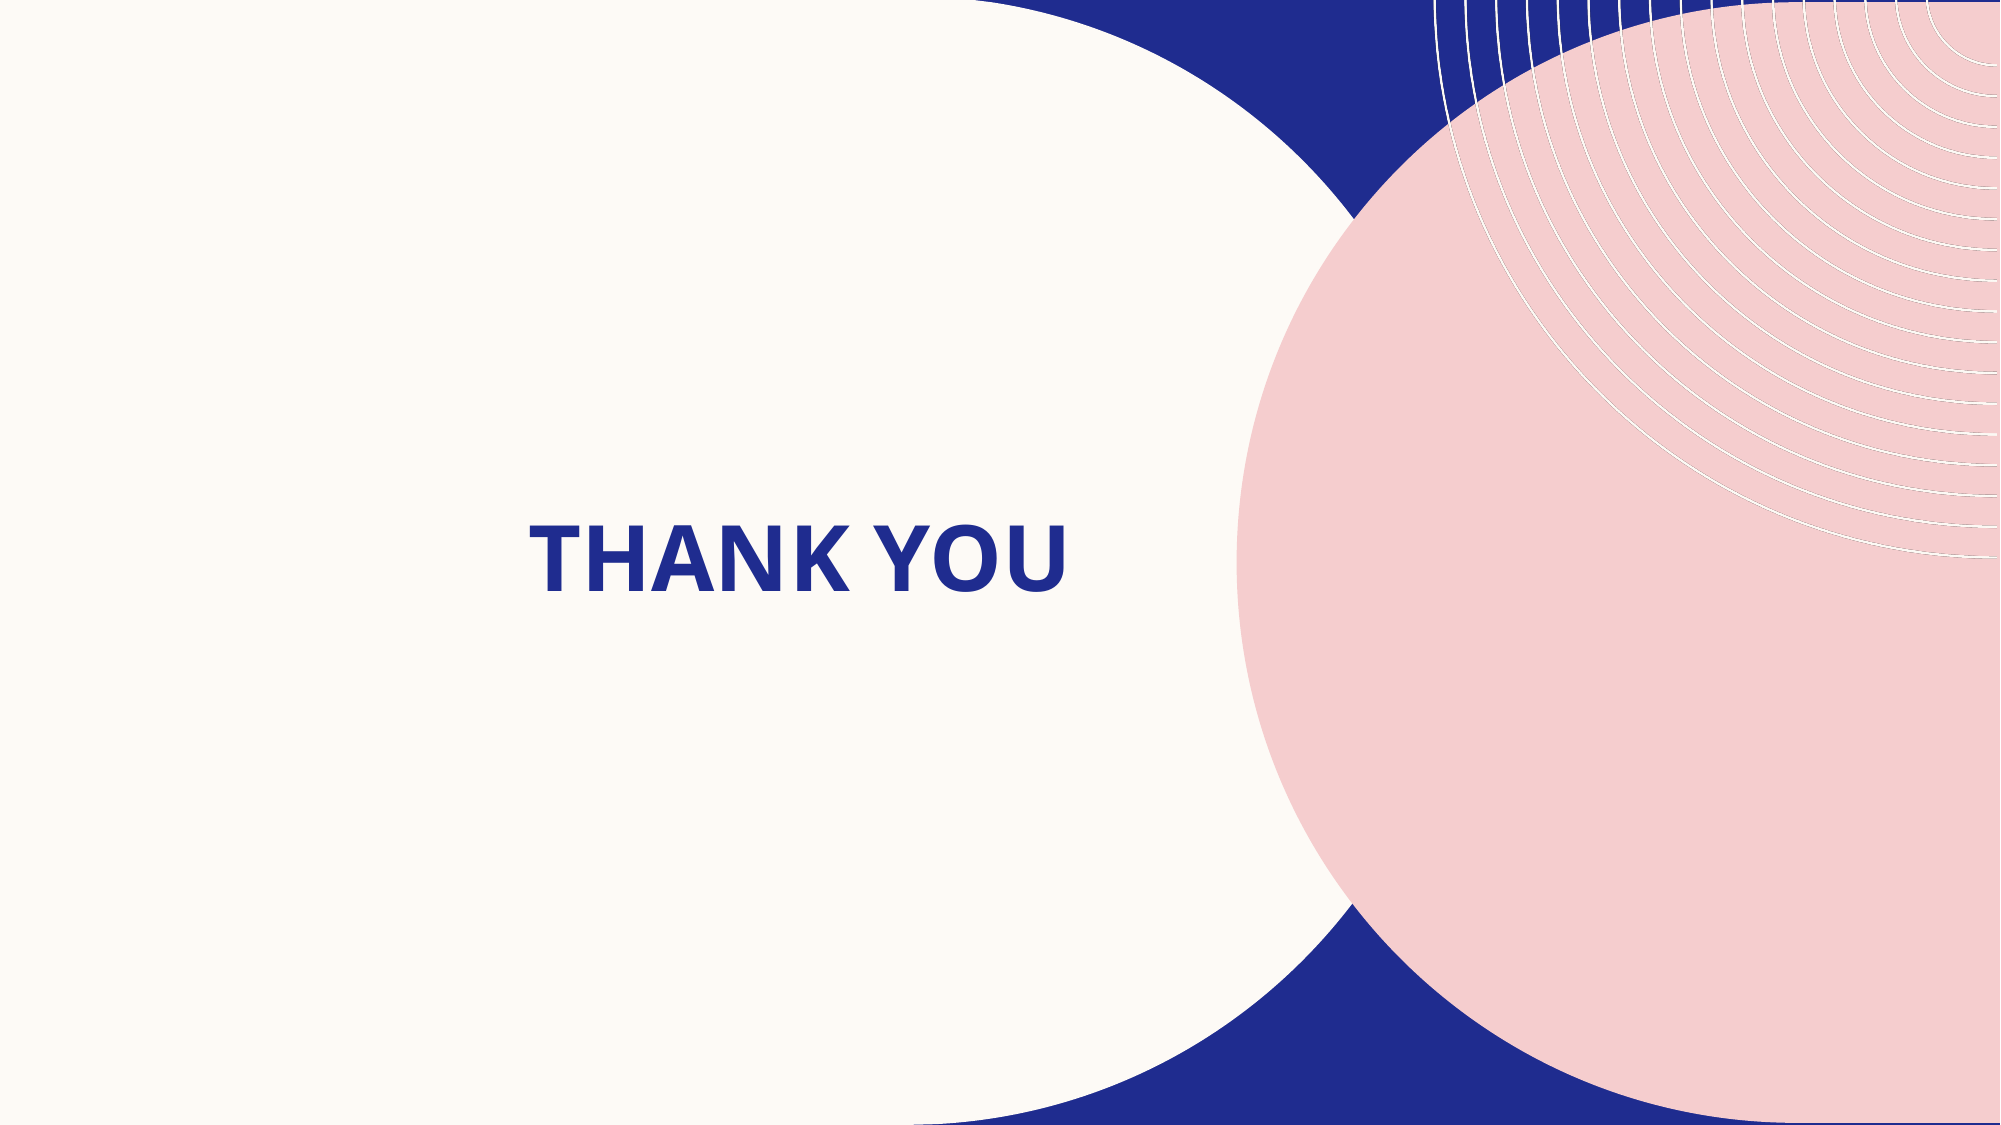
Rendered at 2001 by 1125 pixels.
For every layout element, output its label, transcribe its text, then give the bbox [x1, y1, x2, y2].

picture [1433, 0, 1997, 559]
title THANK YOU [513, 507, 1198, 618]
